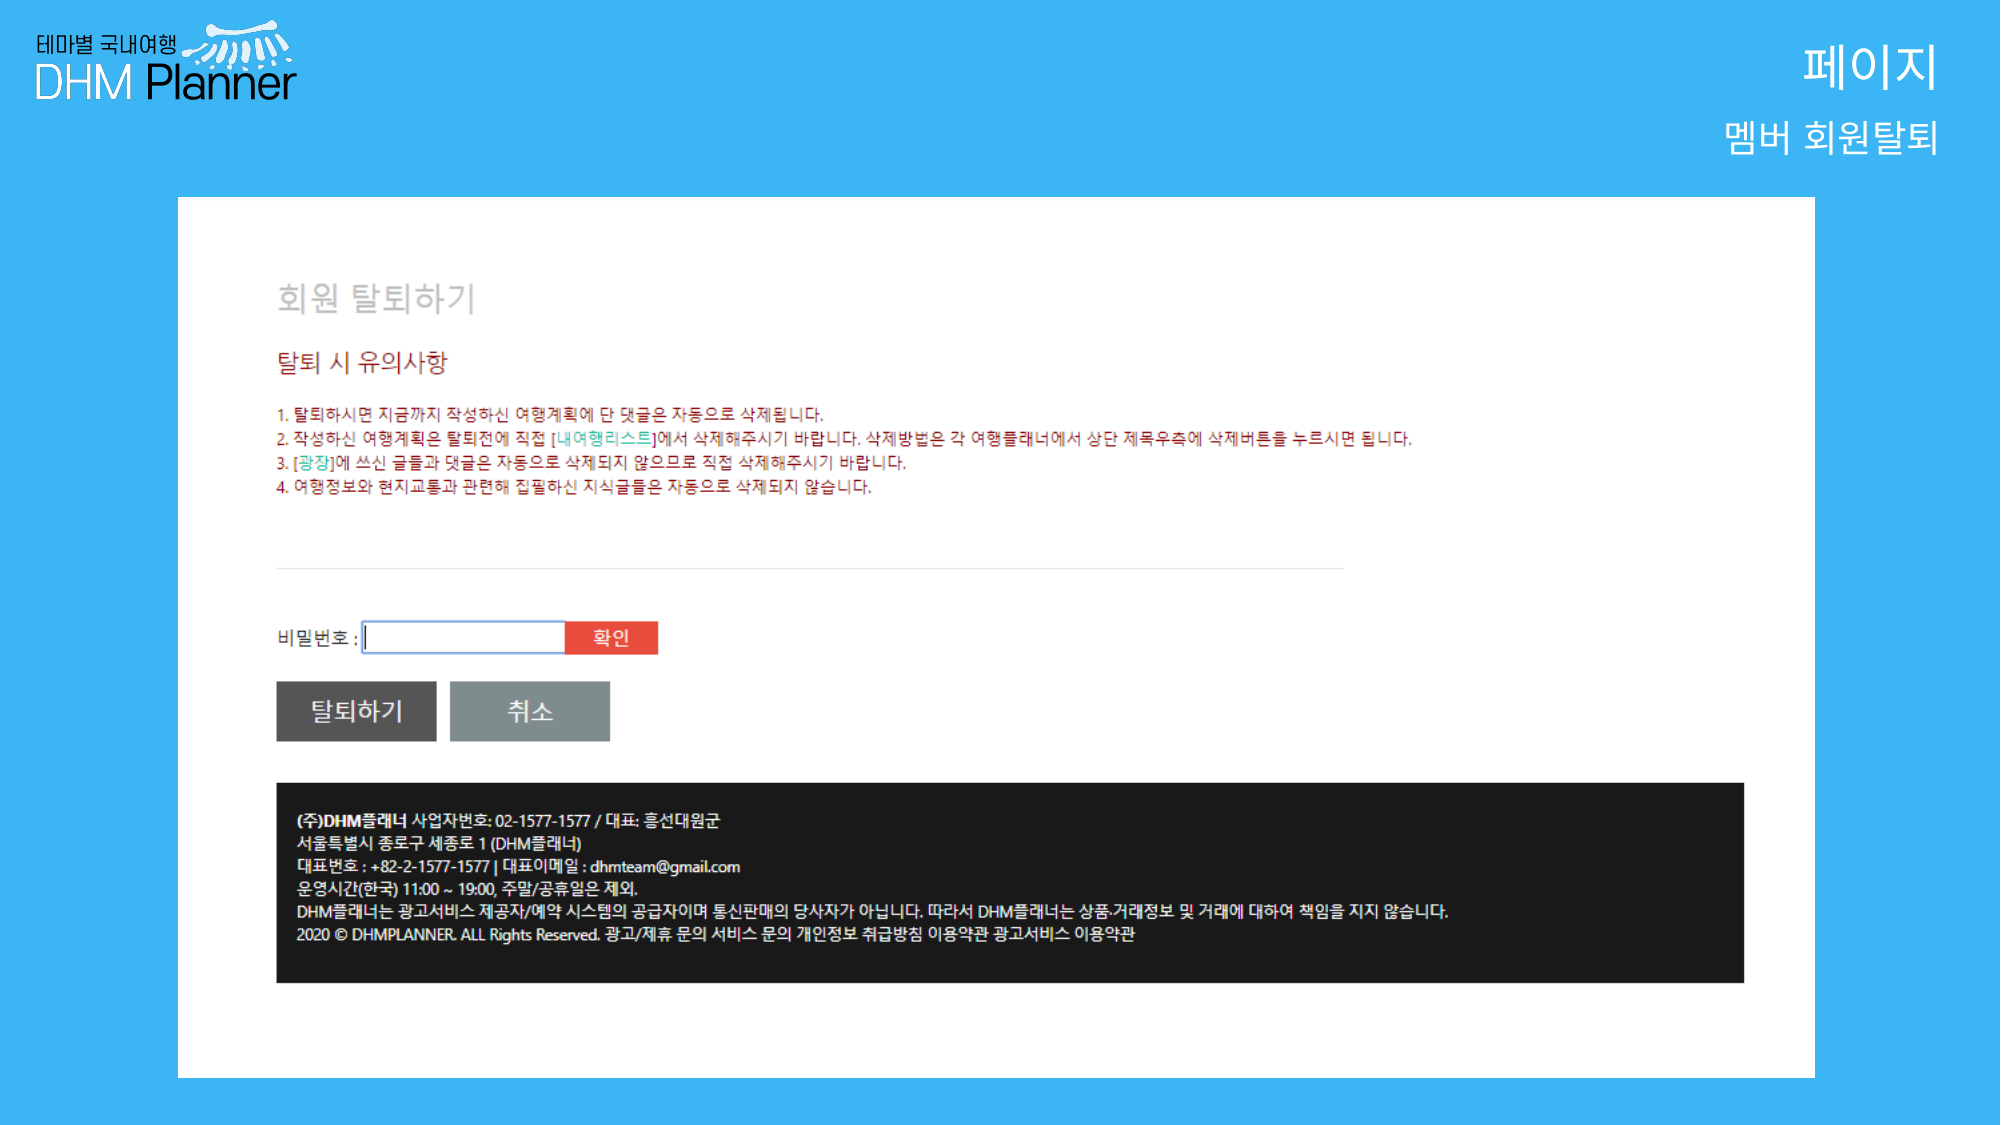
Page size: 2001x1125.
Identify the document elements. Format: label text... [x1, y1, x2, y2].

text_box 멤버 회원탈퇴 [1708, 107, 1957, 168]
text_box 페이지 [1735, 29, 1956, 105]
picture [31, 13, 299, 121]
picture [178, 197, 1815, 1078]
